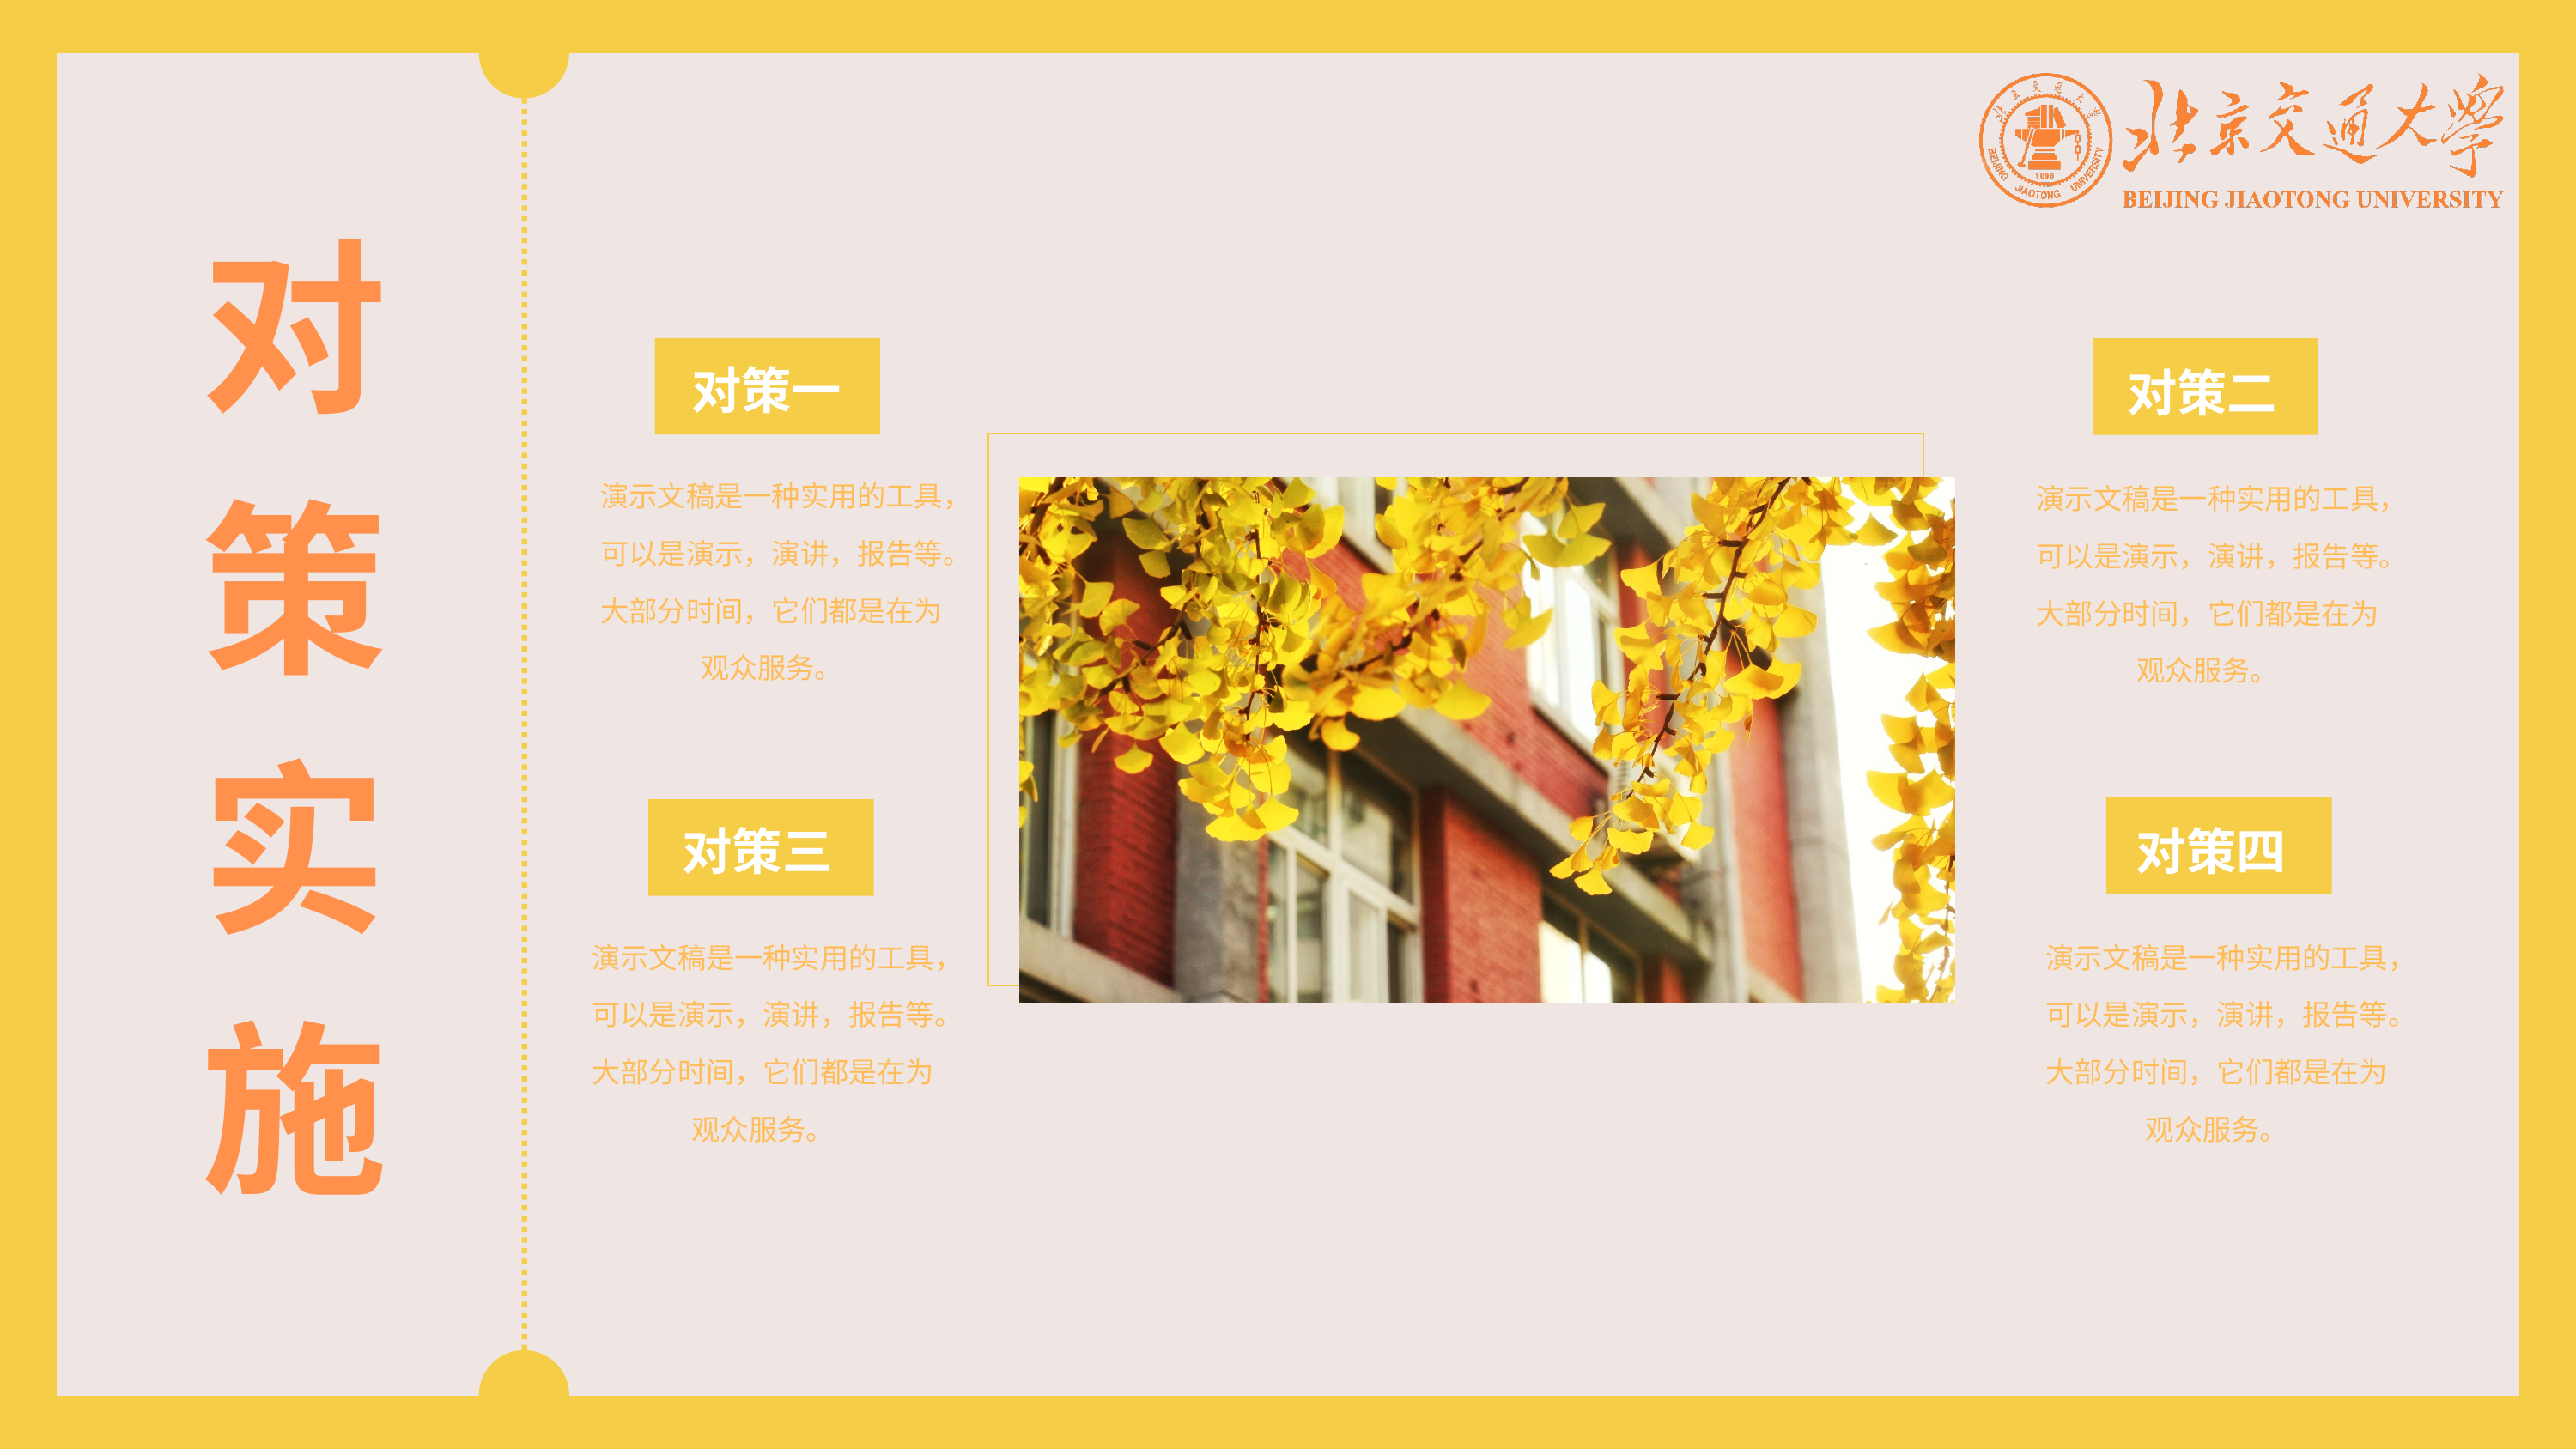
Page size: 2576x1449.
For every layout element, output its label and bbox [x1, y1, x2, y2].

text_box [590, 809, 937, 1132]
text_box [2044, 809, 2391, 1132]
picture [1019, 476, 1955, 1004]
text_box [598, 348, 945, 670]
text_box [987, 433, 1924, 986]
text_box [56, 7, 2519, 1441]
text_box [2028, 350, 2388, 673]
picture [1913, 37, 2568, 256]
